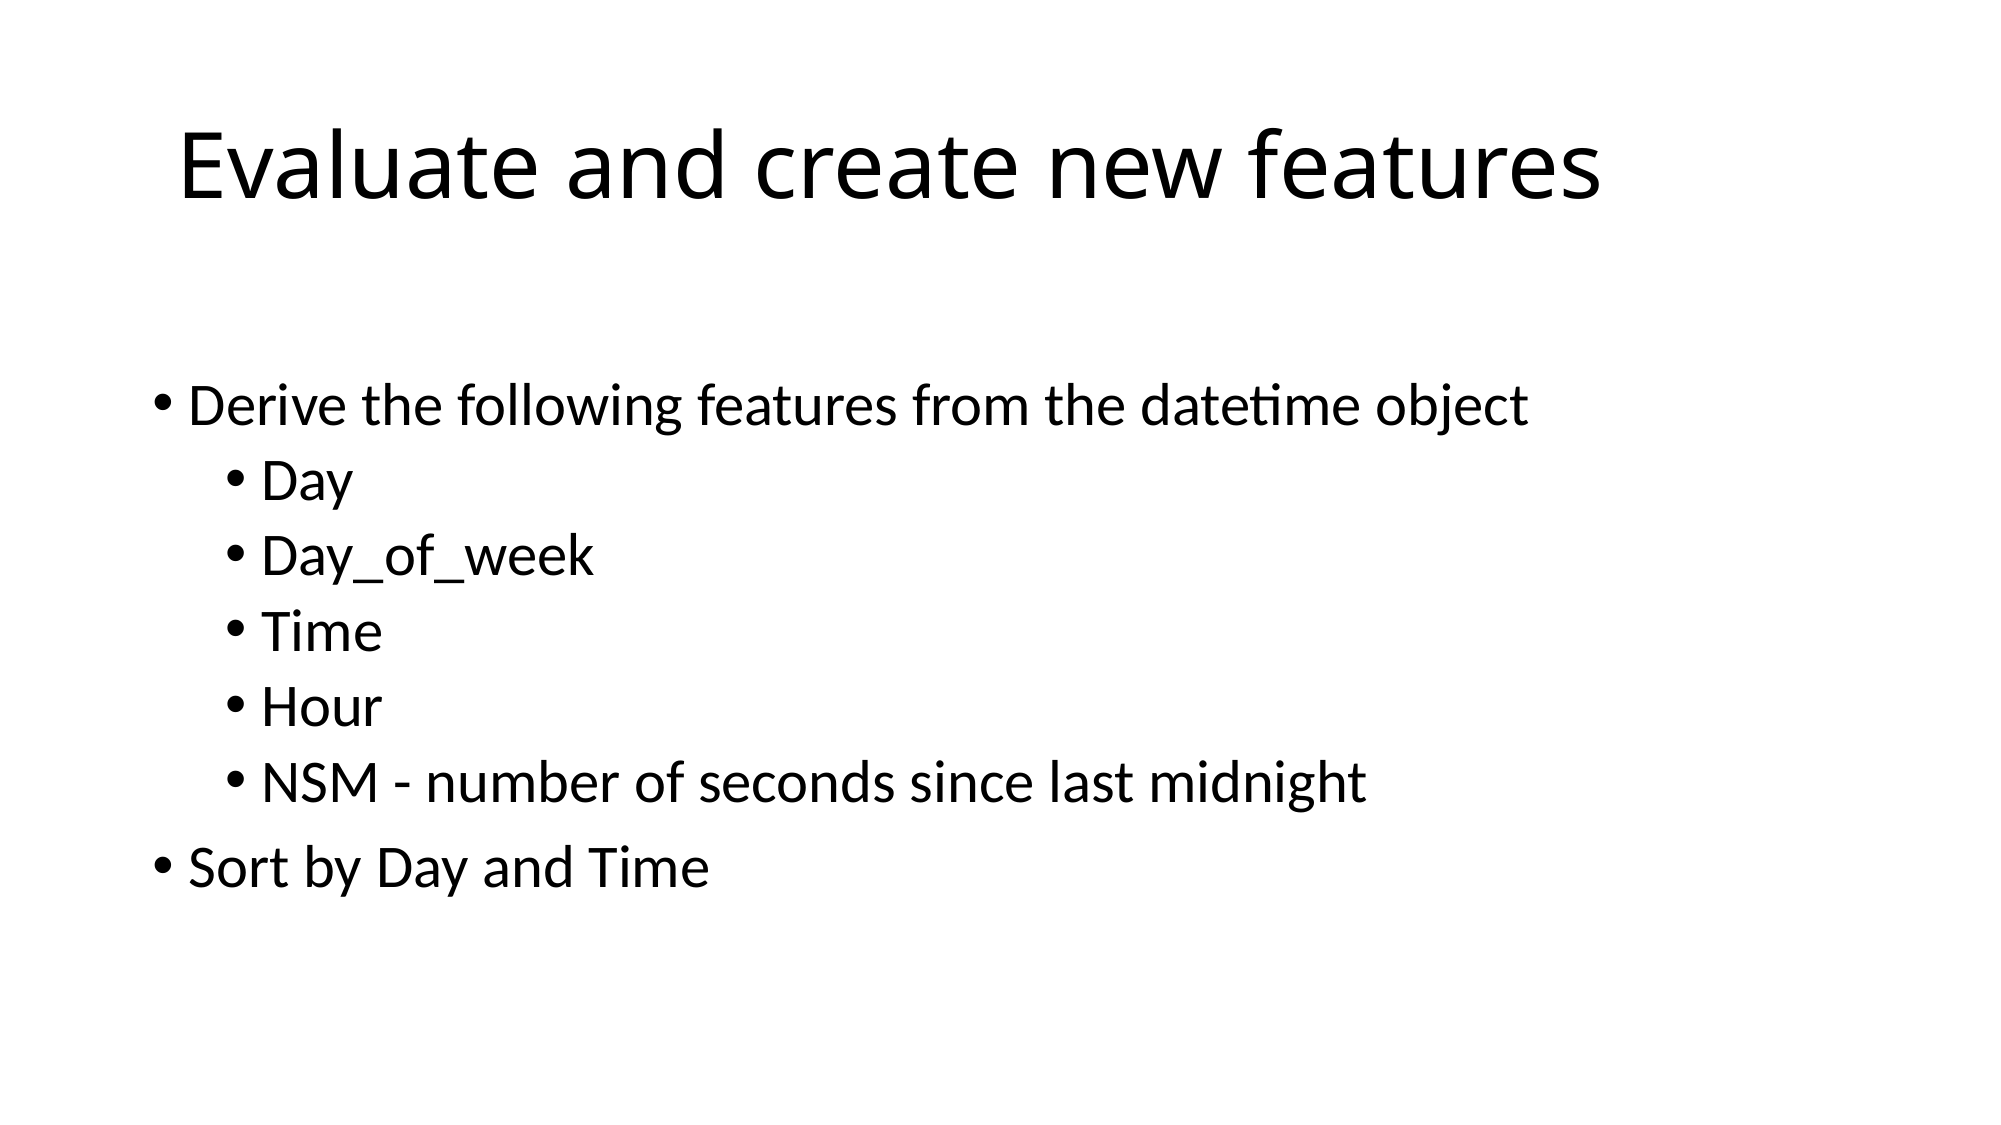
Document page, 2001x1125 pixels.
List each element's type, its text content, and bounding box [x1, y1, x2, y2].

list Derive the following features from the datetime object Day Day_of_week Time Hour NSM - number of seconds since last midnight Sort by Day and Time [137, 277, 1863, 914]
title Evaluate and create new features [137, 59, 1863, 277]
